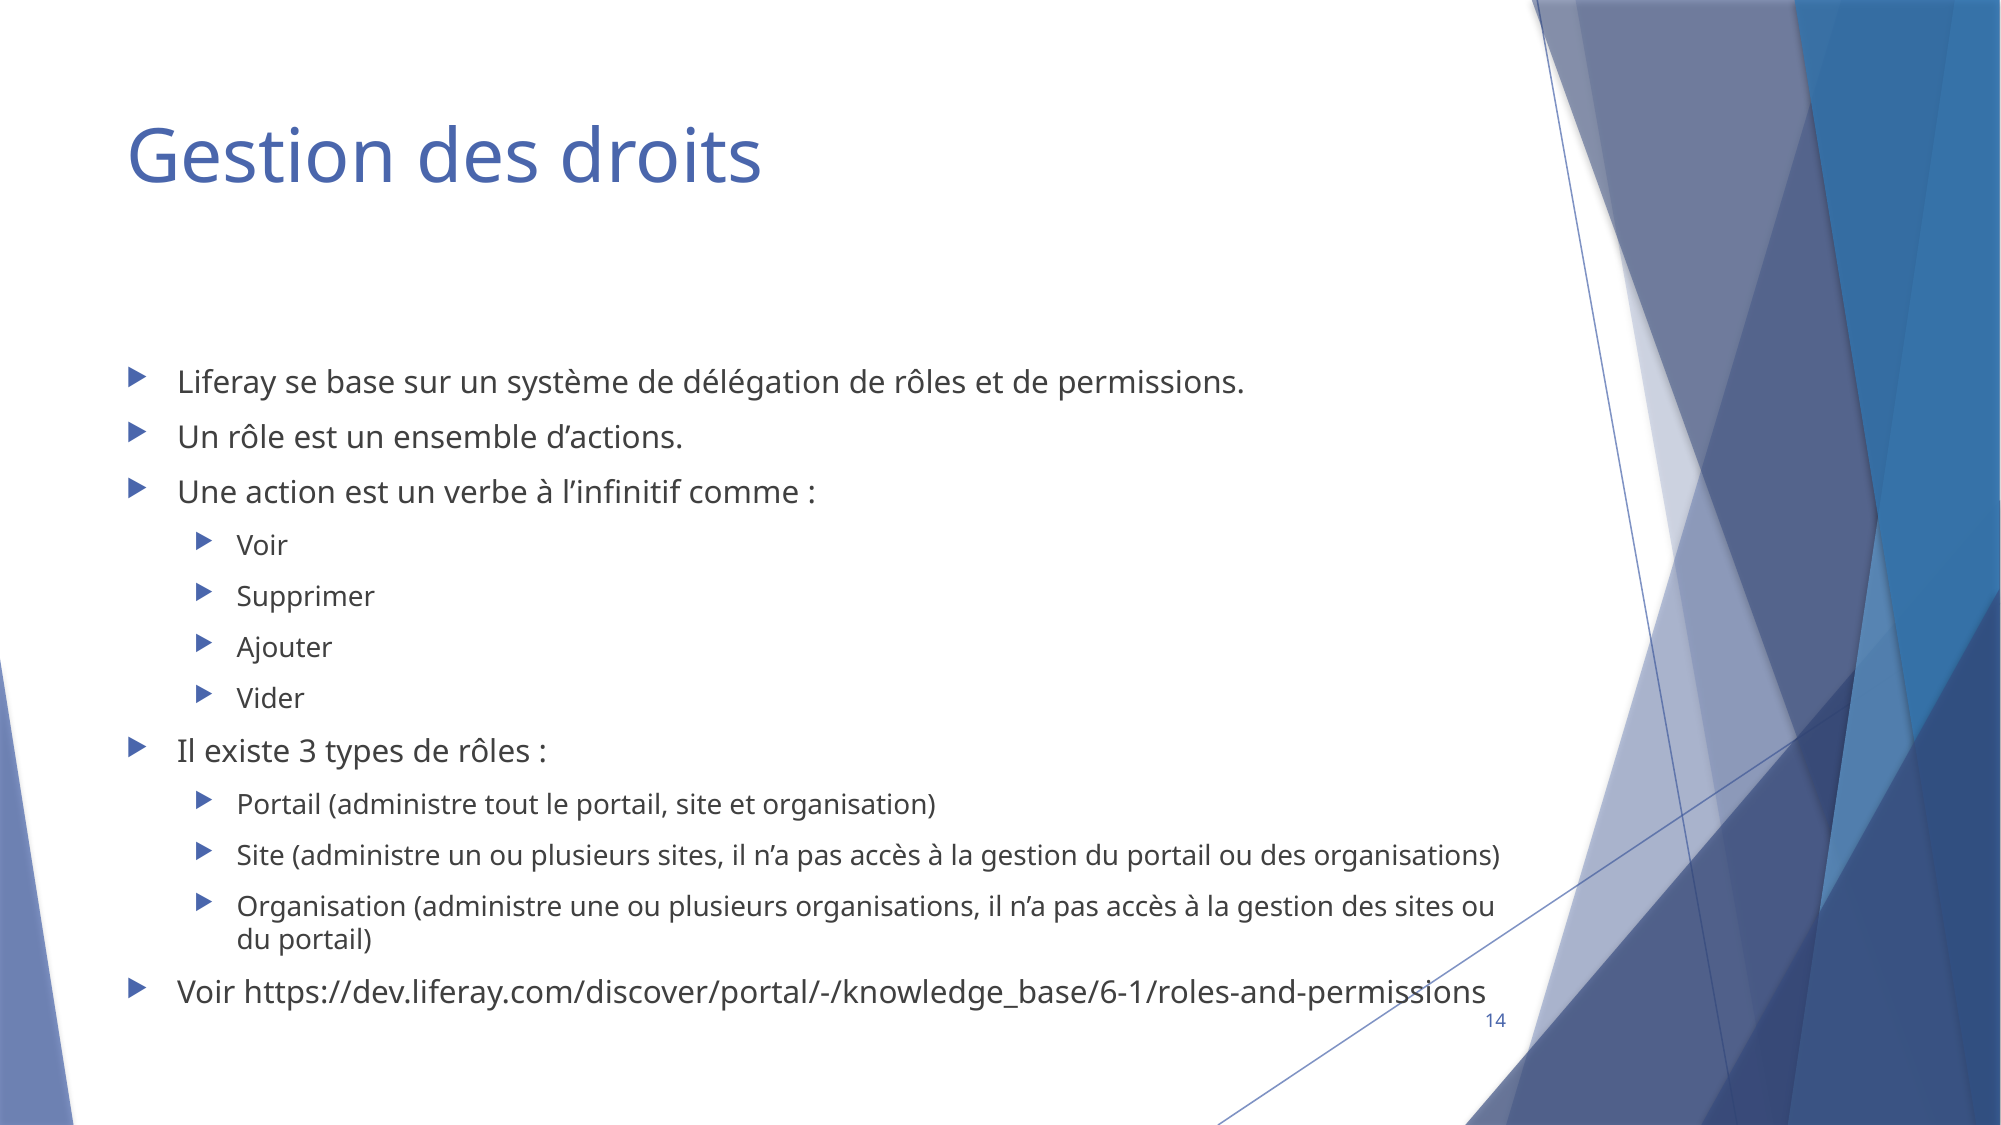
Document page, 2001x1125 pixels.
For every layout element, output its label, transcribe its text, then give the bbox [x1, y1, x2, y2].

slide_number 14 [1409, 991, 1522, 1051]
title Gestion des droits [111, 99, 1522, 317]
list Liferay se base sur un système de délégation de rôles et de permissions. Un rôle est un ensemble d’actions. Une action est un verbe à l’infinitif comme : Voir Supprimer Ajouter Vider Il existe 3 types de rôles : Portail (administre tout le portail, site et organisation) Site (administre un ou plusieurs sites, il n’a pas accès à la gestion du portail ou des organisations) Organisation (administre une ou plusieurs organisations, il n’a pas accès à la gestion des sites ou du portail) Voir https://dev.liferay.com/discover/portal/-/knowledge_base/6-1/roles-and-permissions [111, 354, 1522, 1079]
